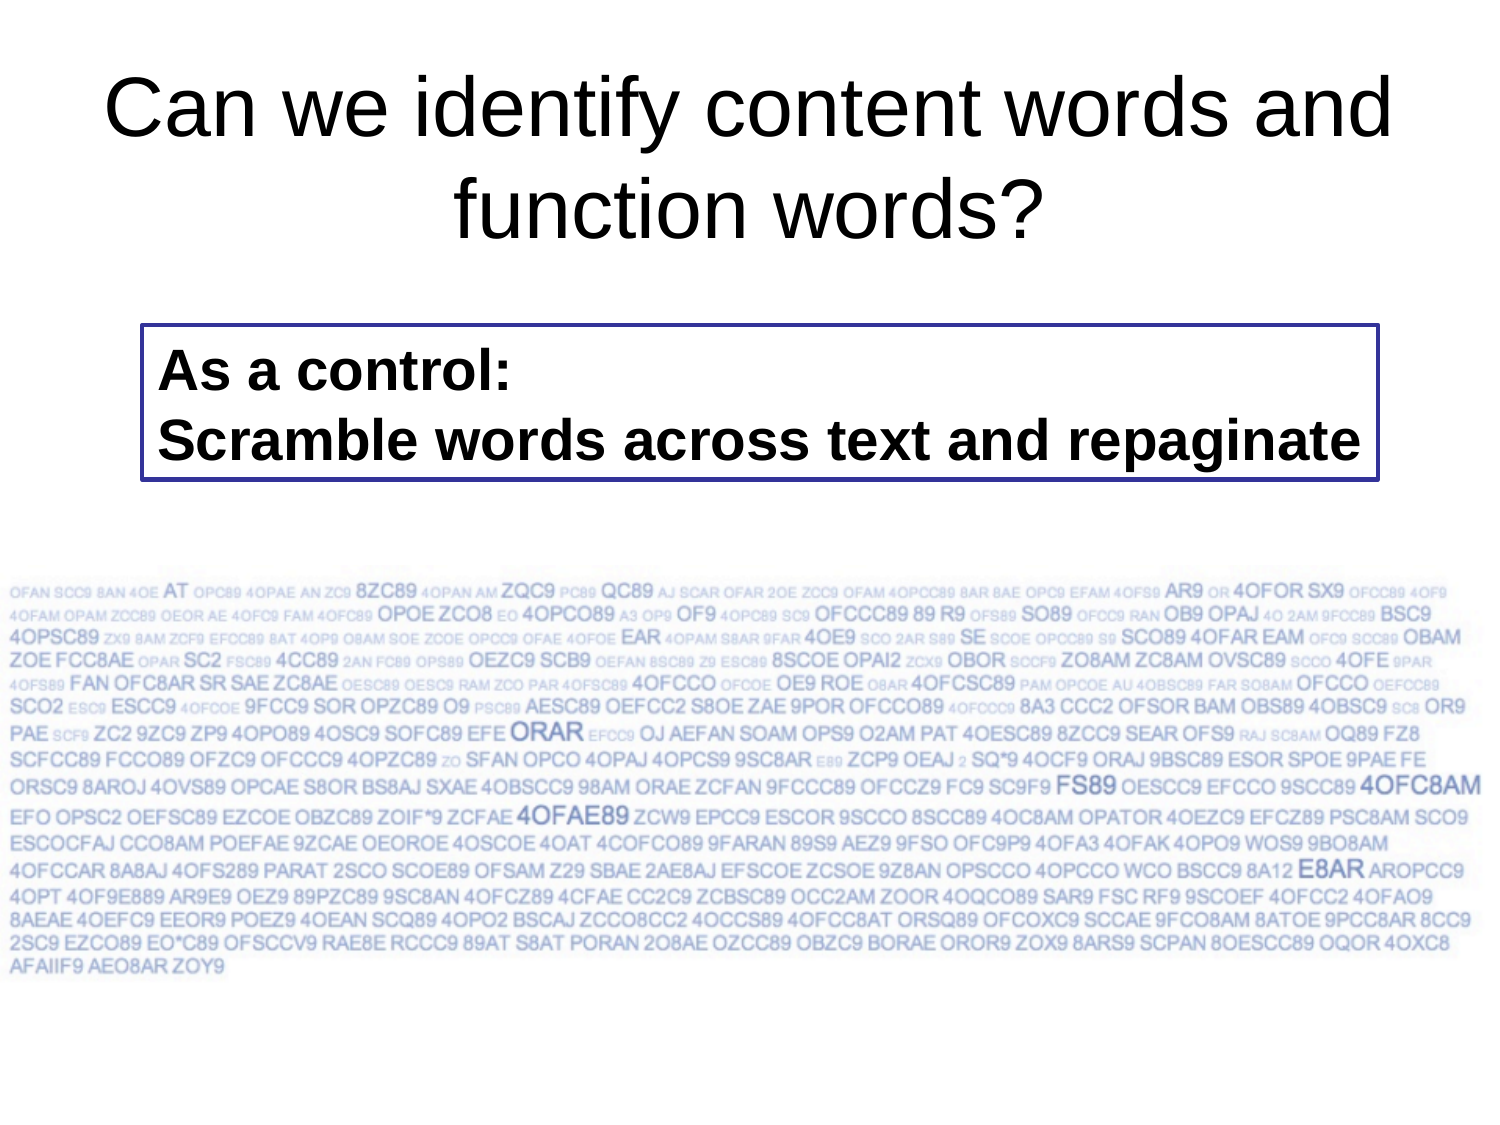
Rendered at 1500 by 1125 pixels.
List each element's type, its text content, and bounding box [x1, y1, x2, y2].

text_box As a control: Scramble words across text and repaginate [140, 323, 1380, 482]
picture [0, 565, 1500, 995]
title Can we identify content words and function words? [74, 44, 1426, 263]
